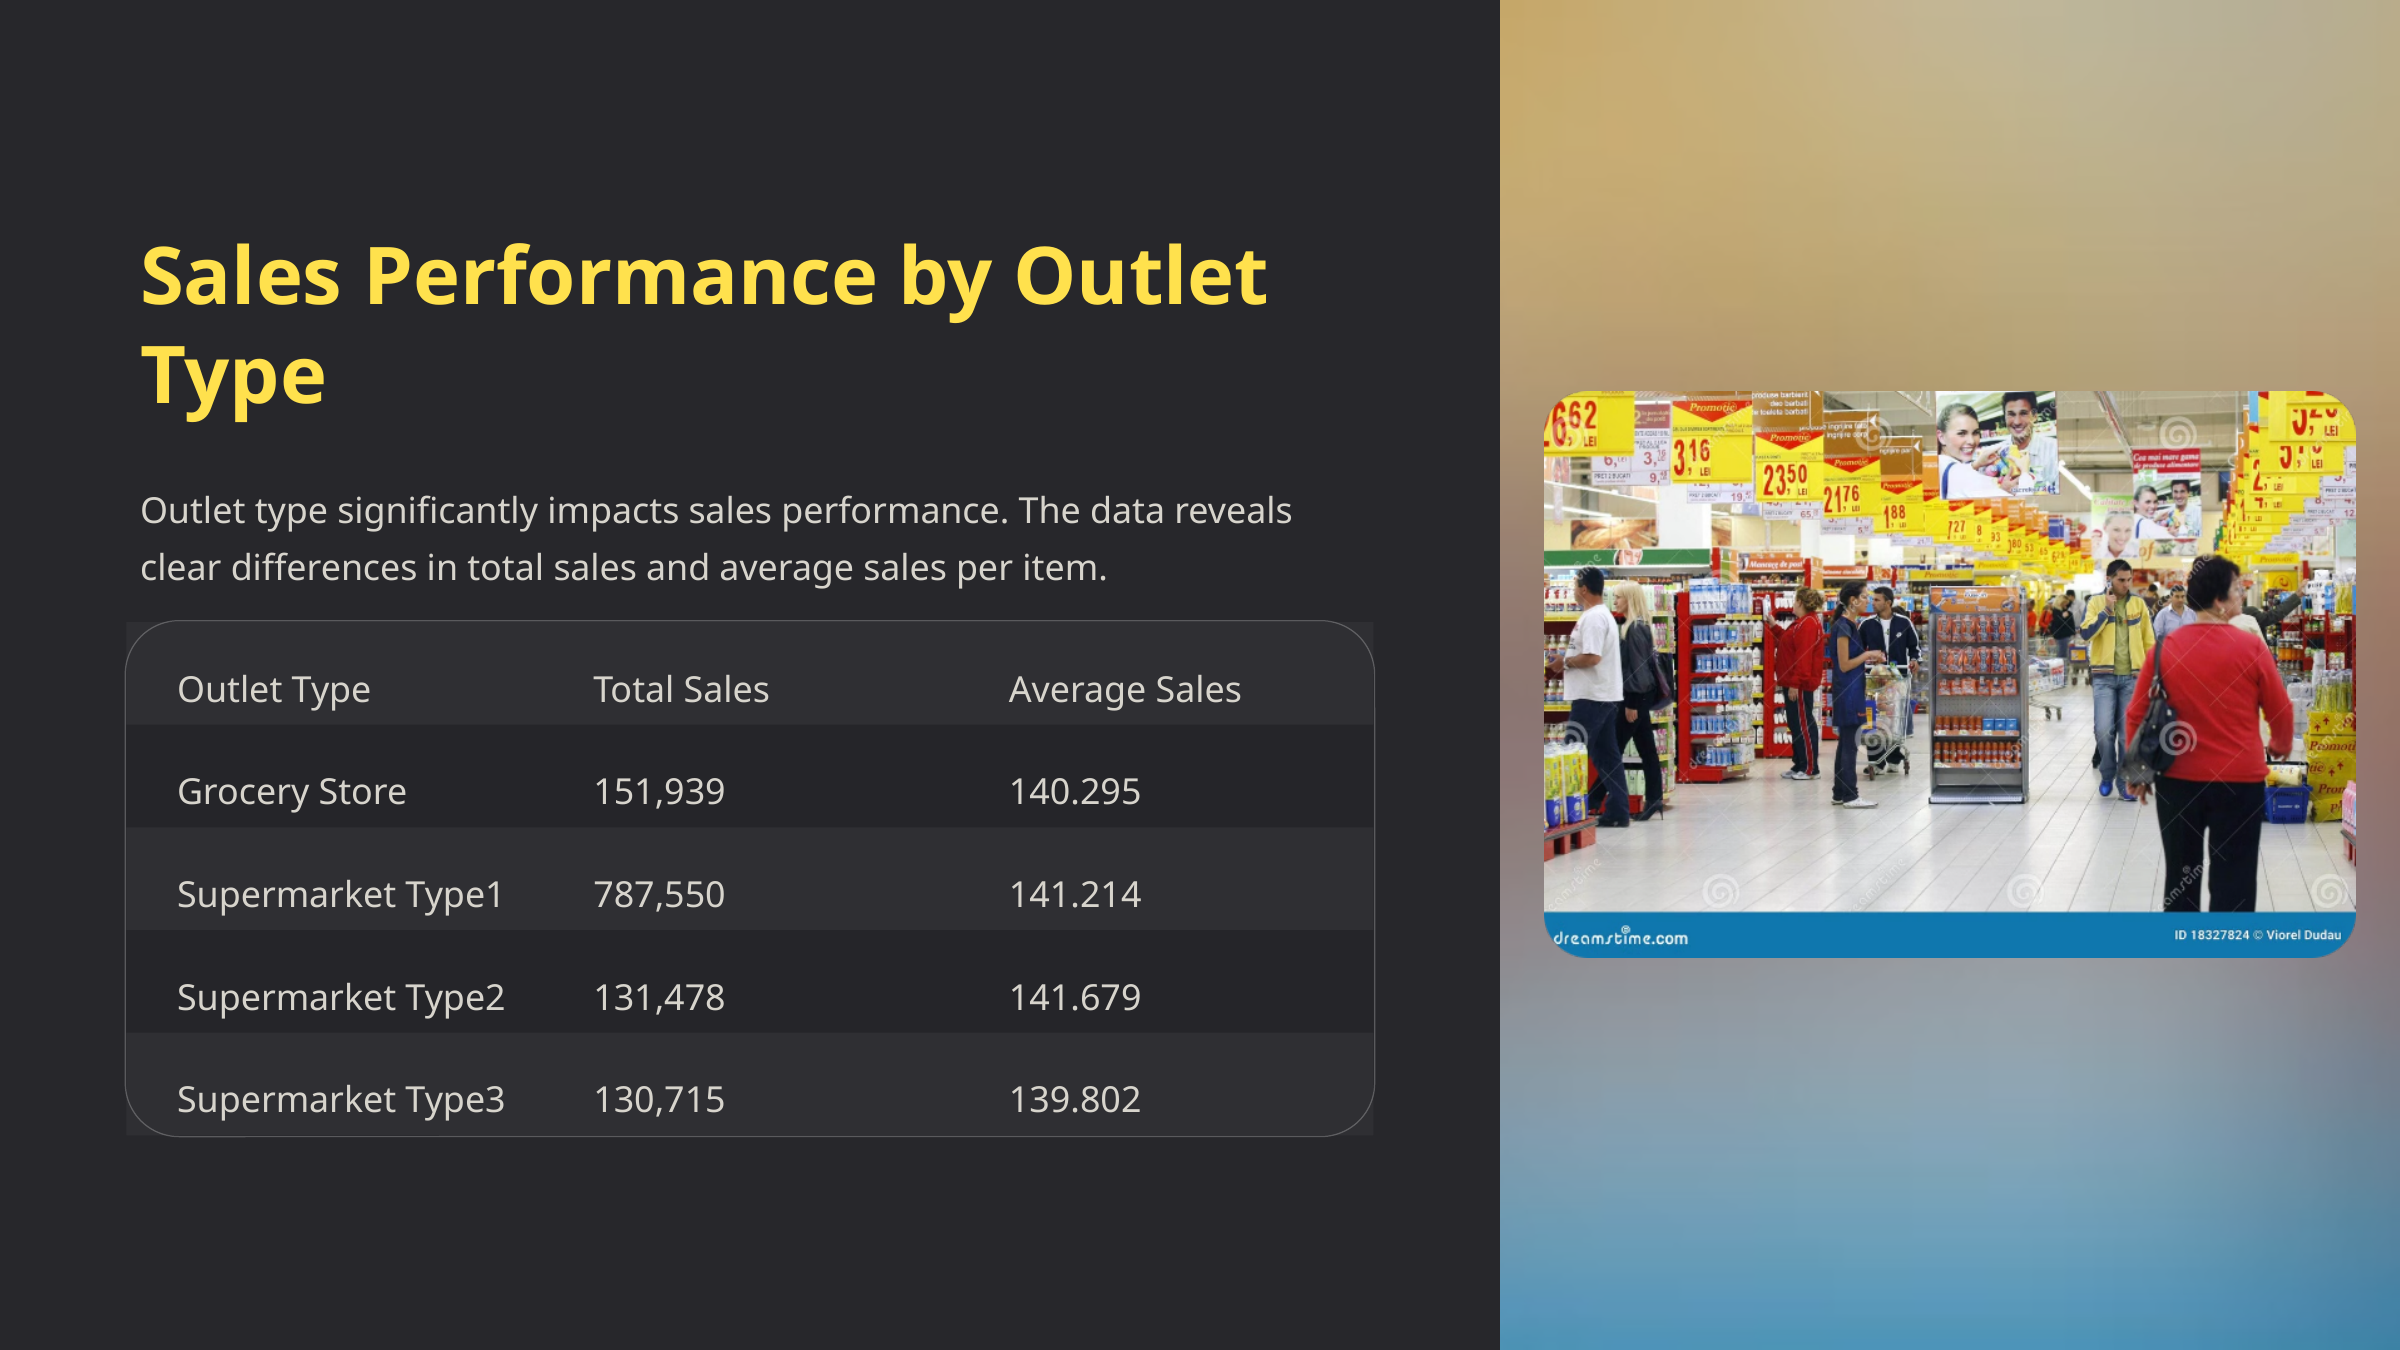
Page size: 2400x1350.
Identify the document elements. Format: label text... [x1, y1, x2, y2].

text_box Outlet Type [162, 644, 506, 702]
text_box [126, 1032, 1374, 1136]
text_box Supermarket Type3 [162, 1055, 506, 1113]
text_box 131,478 [578, 952, 922, 1010]
picture [1499, 0, 2400, 1350]
text_box 130,715 [578, 1055, 922, 1113]
text_box [126, 930, 1374, 1032]
text_box Outlet type significantly impacts sales performance. The data reveals clear differences in total sales and average sales per item. [125, 465, 1375, 581]
text_box Total Sales [578, 644, 922, 702]
text_box 787,550 [578, 849, 922, 908]
text_box 139.802 [994, 1055, 1338, 1113]
text_box 151,939 [578, 747, 922, 805]
text_box Supermarket Type1 [162, 849, 506, 908]
text_box [0, 0, 1499, 1350]
text_box [126, 621, 1374, 724]
text_box [126, 724, 1374, 827]
text_box Supermarket Type2 [162, 952, 506, 1010]
text_box 141.679 [994, 952, 1338, 1010]
text_box Grocery Store [162, 747, 506, 805]
text_box Sales Performance by Outlet Type [125, 213, 1375, 413]
text_box 141.214 [994, 849, 1338, 908]
text_box Average Sales [994, 644, 1338, 702]
text_box [126, 827, 1374, 930]
text_box 140.295 [994, 747, 1338, 805]
